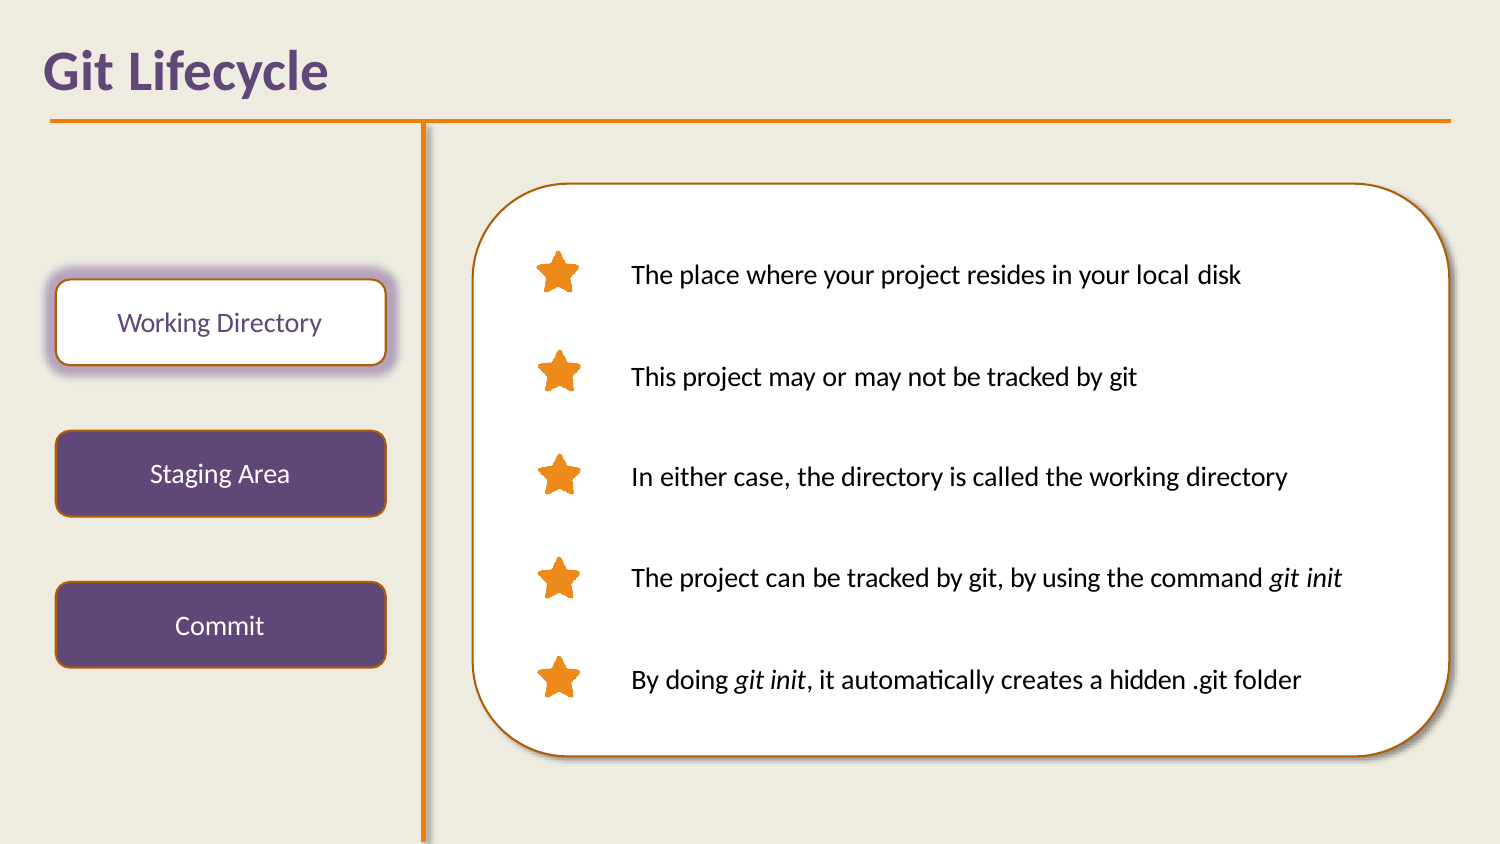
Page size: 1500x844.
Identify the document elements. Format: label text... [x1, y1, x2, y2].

text_box [537, 452, 581, 495]
text_box In either case, the directory is called the working directory [629, 456, 1298, 492]
text_box [468, 181, 1461, 769]
text_box Staging Area [148, 453, 295, 490]
text_box [55, 279, 386, 366]
text_box [34, 257, 407, 386]
text_box [536, 249, 579, 293]
text_box By doing git init, it automatically creates a hidden .git folder [629, 659, 1316, 696]
text_box [537, 348, 581, 392]
text_box Commit [173, 605, 269, 642]
text_box Working Directory [115, 302, 328, 339]
text_box The place where your project resides in your local disk [629, 254, 1251, 290]
text_box [537, 555, 580, 599]
text_box [415, 115, 443, 844]
text_box [55, 581, 386, 668]
text_box [55, 430, 386, 517]
text_box This project may or may not be tracked by git [629, 355, 1148, 392]
text_box [537, 654, 580, 698]
text_box The project can be tracked by git, by using the command git init [629, 557, 1358, 594]
title Git Lifecycle [41, 30, 335, 174]
text_box [472, 183, 1450, 757]
